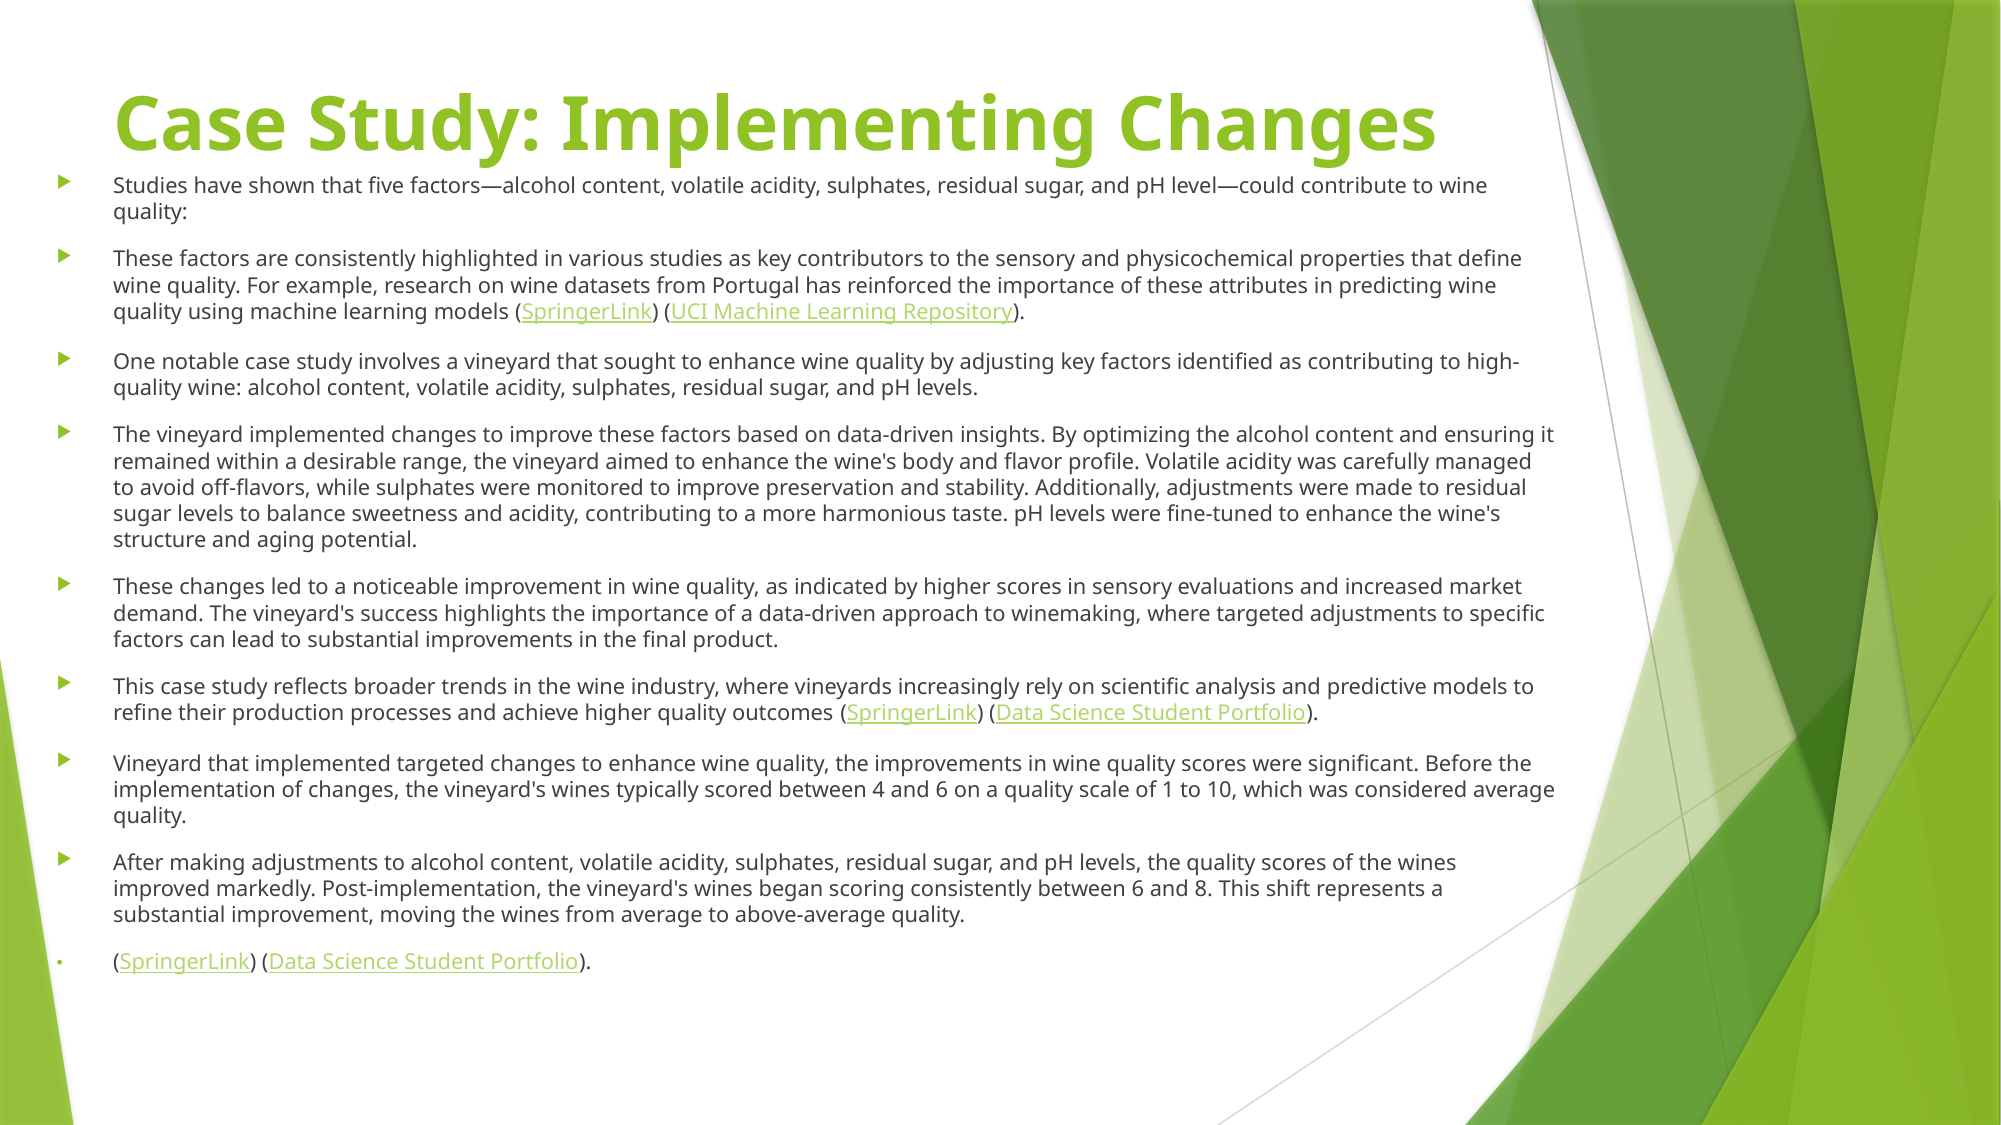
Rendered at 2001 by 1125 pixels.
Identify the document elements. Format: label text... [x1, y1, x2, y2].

list Studies have shown that five factors—alcohol content, volatile acidity, sulphates, residual sugar, and pH level—could contribute to wine quality: These factors are consistently highlighted in various studies as key contributors to the sensory and physicochemical properties that define wine quality. For example, research on wine datasets from Portugal has reinforced the importance of these attributes in predicting wine quality using machine learning models​ (SpringerLink)​ (UCI Machine Learning Repository). One notable case study involves a vineyard that sought to enhance wine quality by adjusting key factors identified as contributing to high-quality wine: alcohol content, volatile acidity, sulphates, residual sugar, and pH levels. The vineyard implemented changes to improve these factors based on data-driven insights. By optimizing the alcohol content and ensuring it remained within a desirable range, the vineyard aimed to enhance the wine's body and flavor profile. Volatile acidity was carefully managed to avoid off-flavors, while sulphates were monitored to improve preservation and stability. Additionally, adjustments were made to residual sugar levels to balance sweetness and acidity, contributing to a more harmonious taste. pH levels were fine-tuned to enhance the wine's structure and aging potential. These changes led to a noticeable improvement in wine quality, as indicated by higher scores in sensory evaluations and increased market demand. The vineyard's success highlights the importance of a data-driven approach to winemaking, where targeted adjustments to specific factors can lead to substantial improvements in the final product. This case study reflects broader trends in the wine industry, where vineyards increasingly rely on scientific analysis and predictive models to refine their production processes and achieve higher quality outcomes​ (SpringerLink)​ (Data Science Student Portfolio). Vineyard that implemented targeted changes to enhance wine quality, the improvements in wine quality scores were significant. Before the implementation of changes, the vineyard's wines typically scored between 4 and 6 on a quality scale of 1 to 10, which was considered average quality. After making adjustments to alcohol content, volatile acidity, sulphates, residual sugar, and pH levels, the quality scores of the wines improved markedly. Post-implementation, the vineyard's wines began scoring consistently between 6 and 8. This shift represents a substantial improvement, moving the wines from average to above-average quality. (SpringerLink)​ (Data Science Student Portfolio). [41, 164, 1573, 1092]
title Case Study: Implementing Changes [98, 9, 1509, 164]
